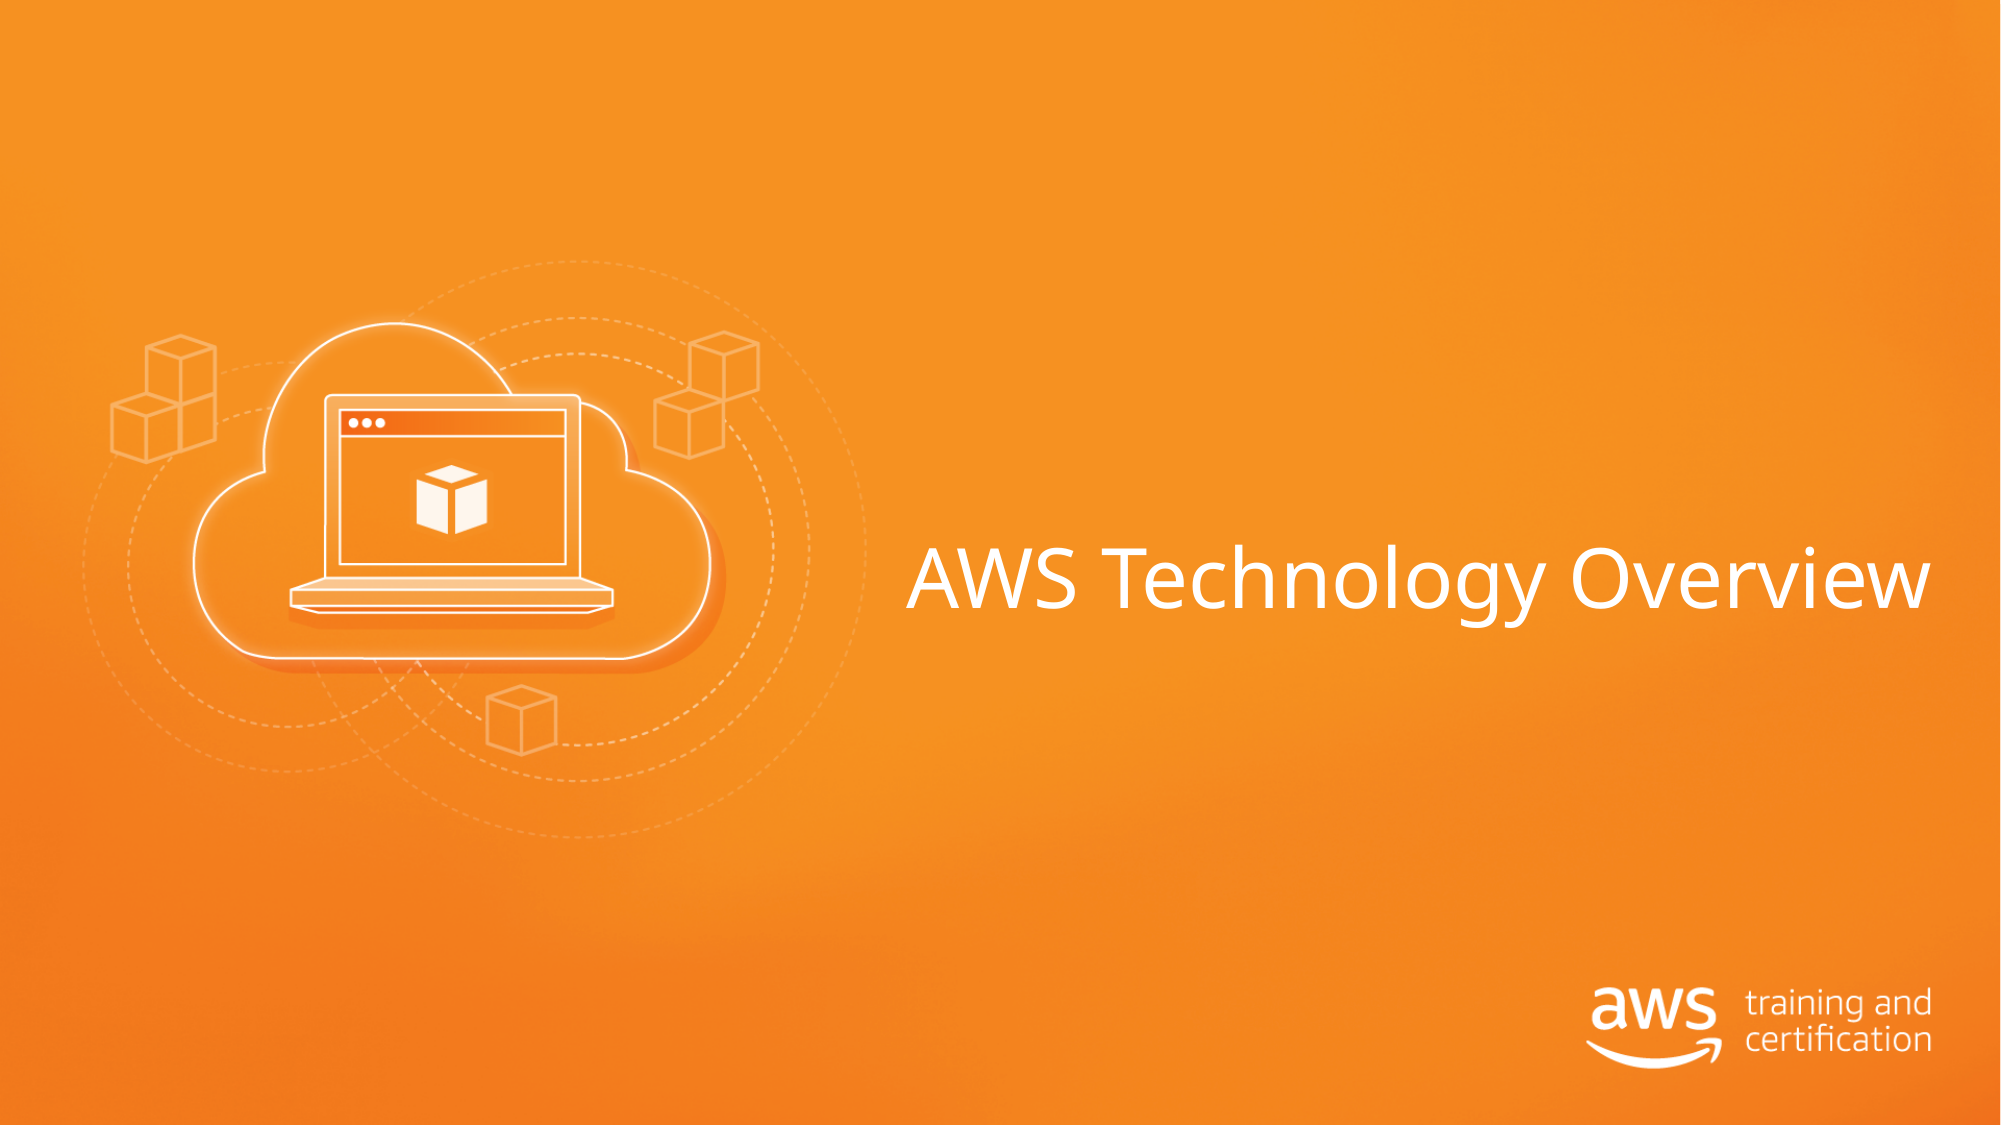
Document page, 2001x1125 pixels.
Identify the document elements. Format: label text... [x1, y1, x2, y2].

title AWS Technology Overview [891, 496, 1977, 634]
picture [0, 0, 2000, 1125]
